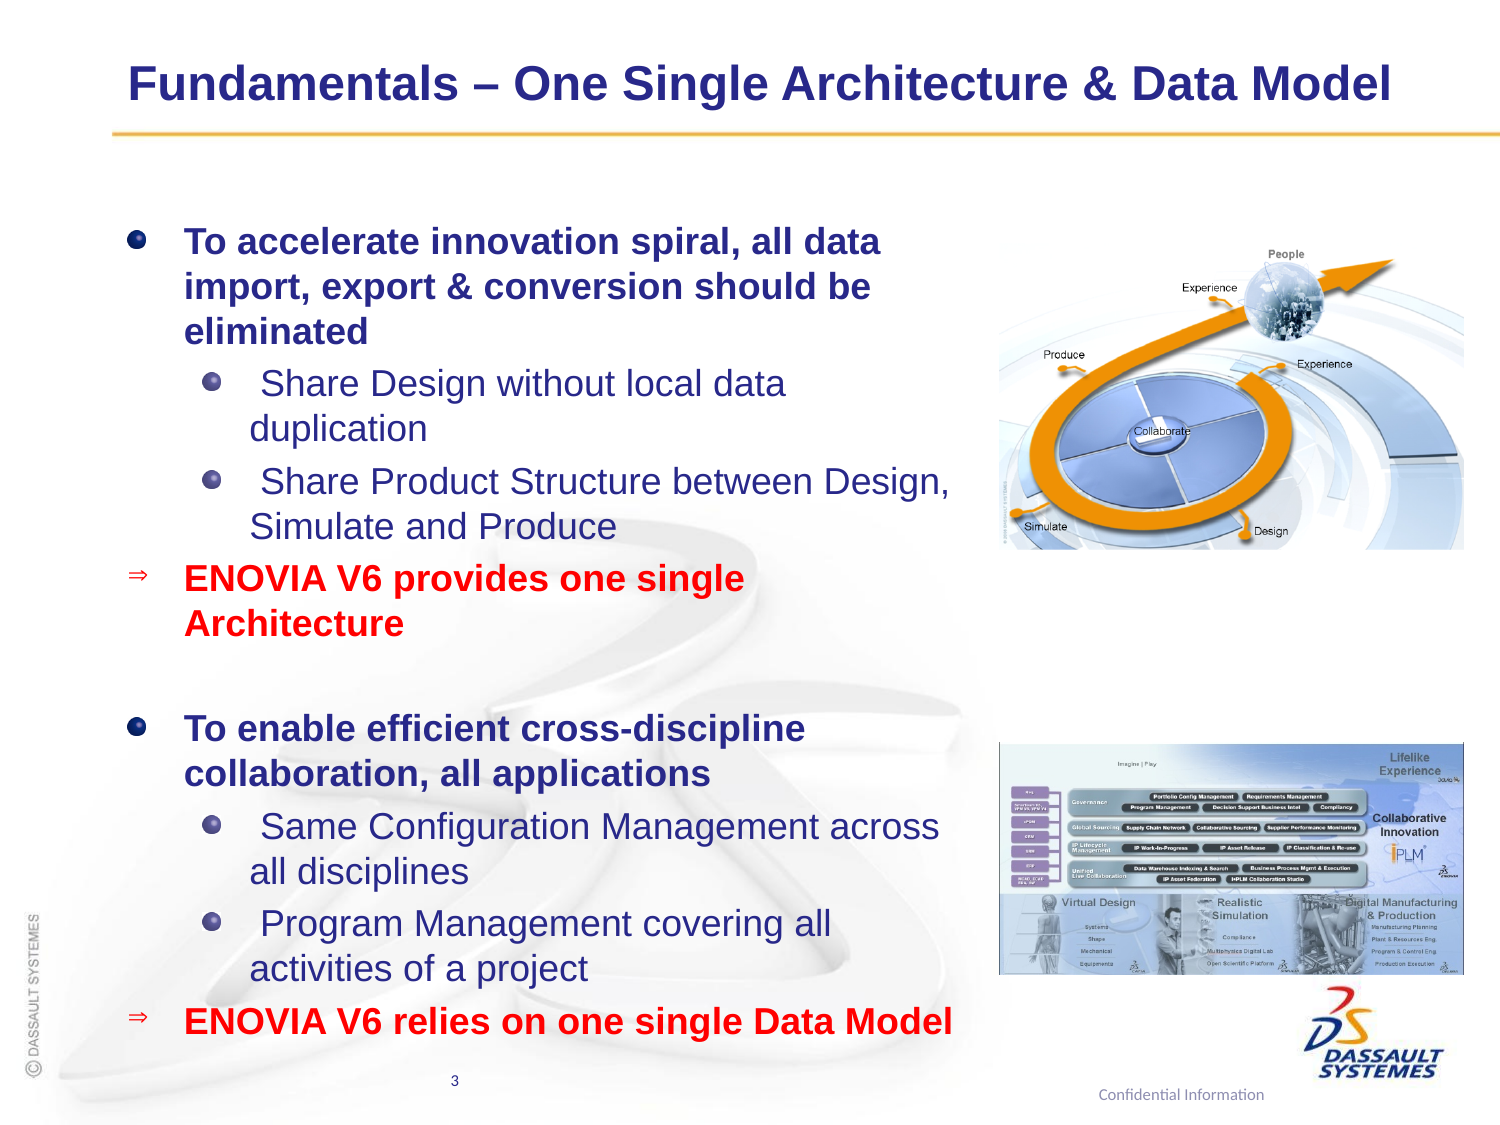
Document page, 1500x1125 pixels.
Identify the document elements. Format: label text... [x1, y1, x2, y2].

text_box To accelerate innovation spiral, all data import, export & conversion should be eliminated Share Design without local data duplication Share Product Structure between Design, Simulate and Produce ENOVIA V6 provides one single Architecture To enable efficient cross-discipline collaboration, all applications Same Configuration Management across all disciplines Program Management covering all activities of a project ENOVIA V6 relies on one single Data Model [112, 209, 975, 1080]
picture [0, 0, 1500, 1125]
title Fundamentals – One Single Architecture & Data Model [112, 43, 1500, 119]
